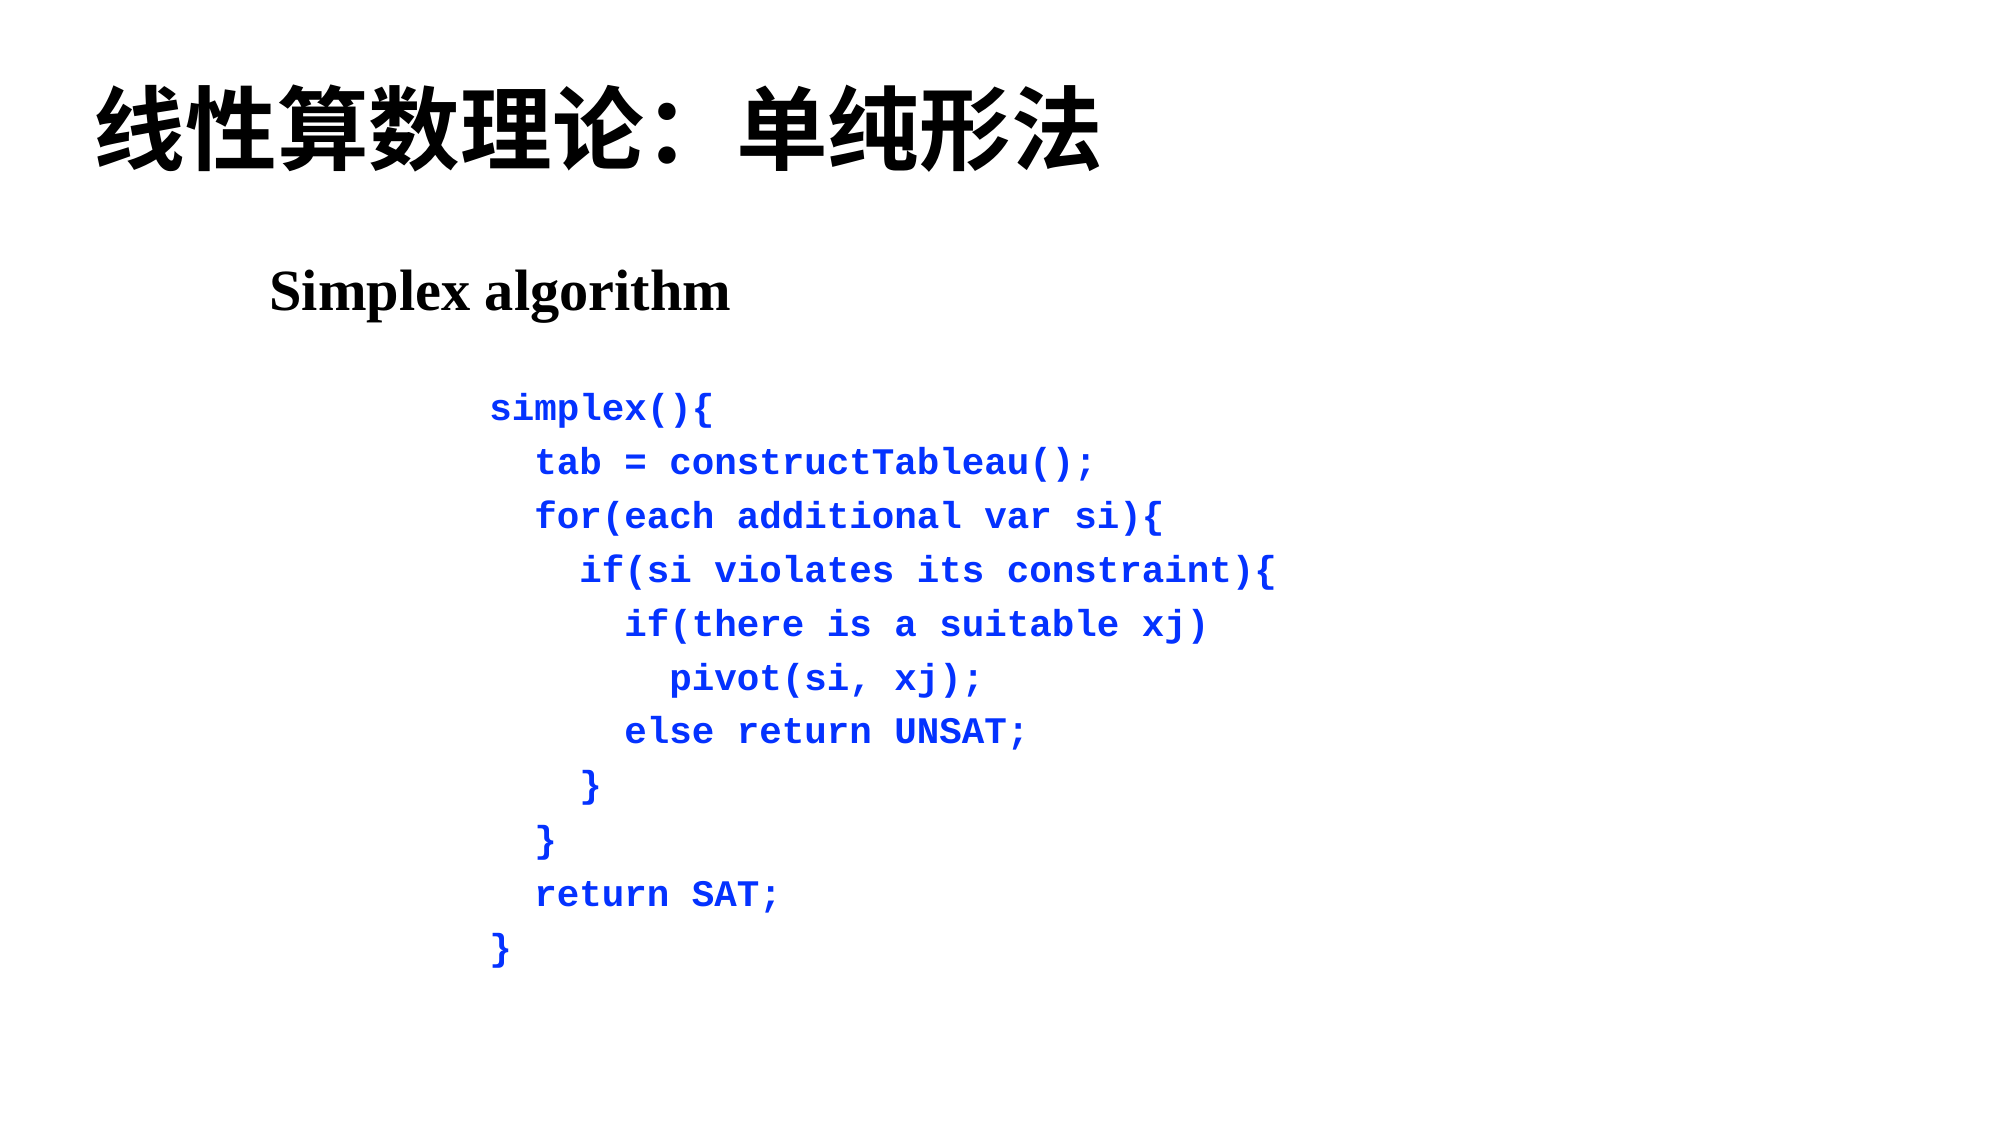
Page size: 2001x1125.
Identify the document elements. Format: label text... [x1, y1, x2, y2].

text_box simplex(){ tab = constructTableau(); for(each additional var si){ if(si violates its constraint){ if(there is a suitable xj) pivot(si, xj); else return UNSAT; } } return SAT; } [474, 366, 1408, 975]
text_box Simplex algorithm [254, 244, 747, 330]
title 线性算数理论：单纯形法 [78, 25, 1804, 243]
